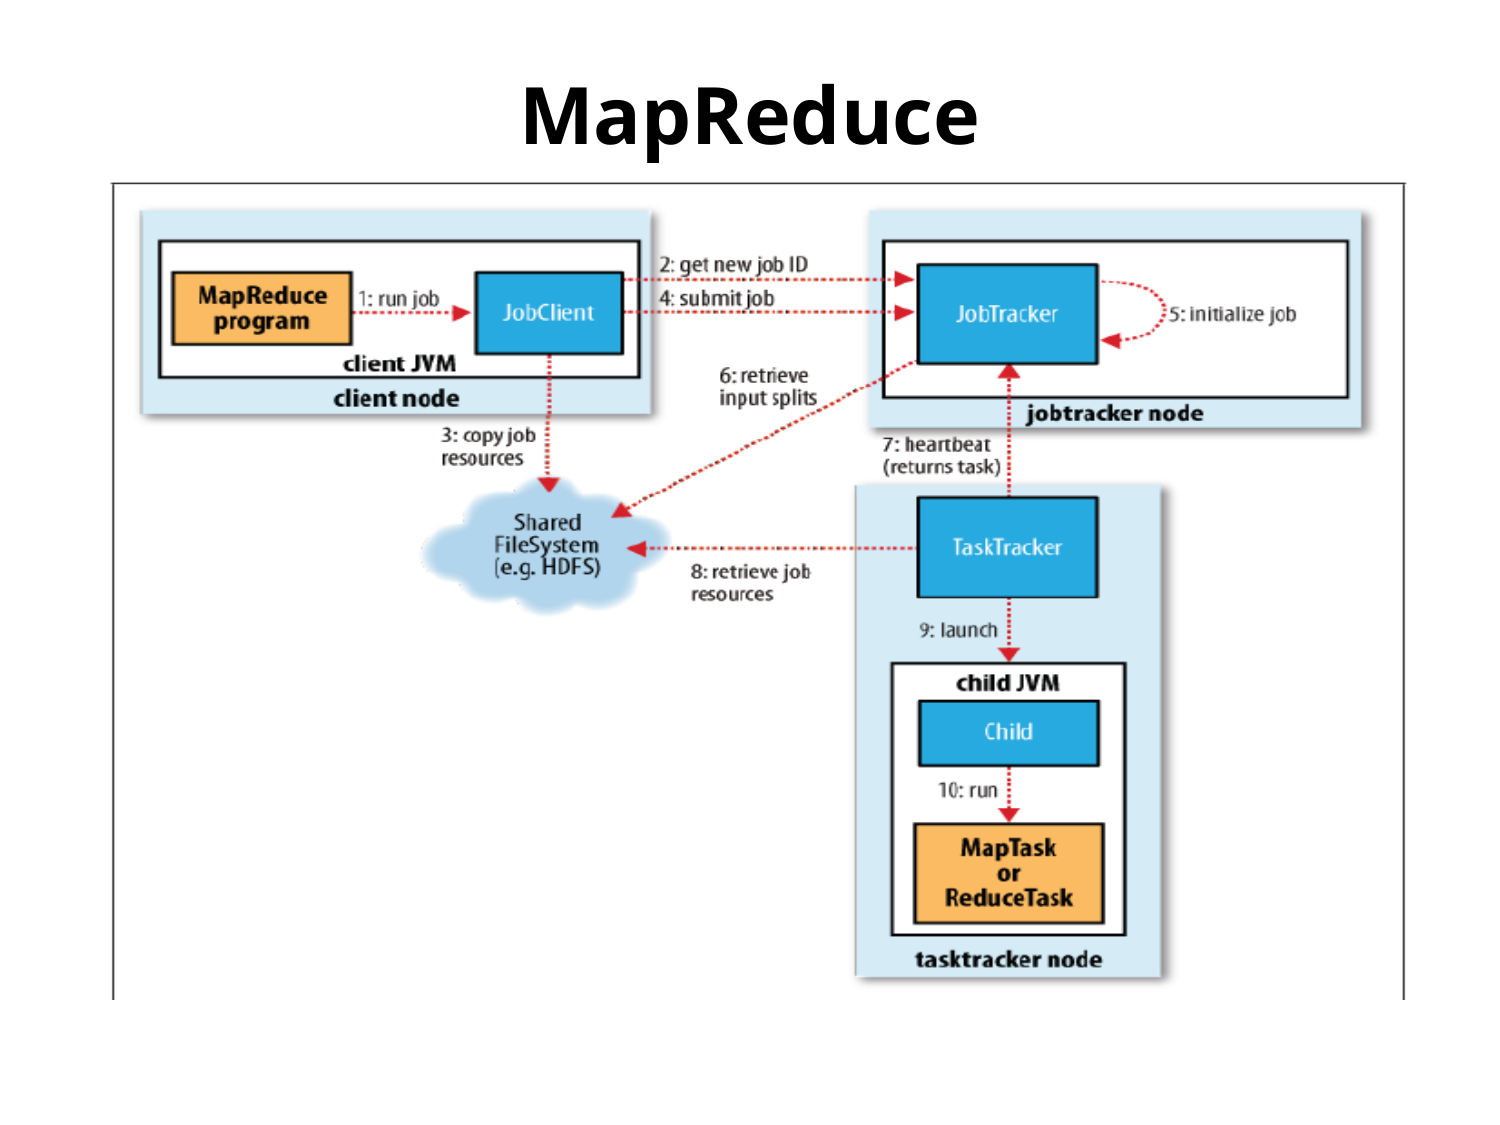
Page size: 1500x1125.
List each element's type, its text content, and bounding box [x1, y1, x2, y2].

title MapReduce [75, 19, 1425, 207]
picture [99, 173, 1436, 1000]
